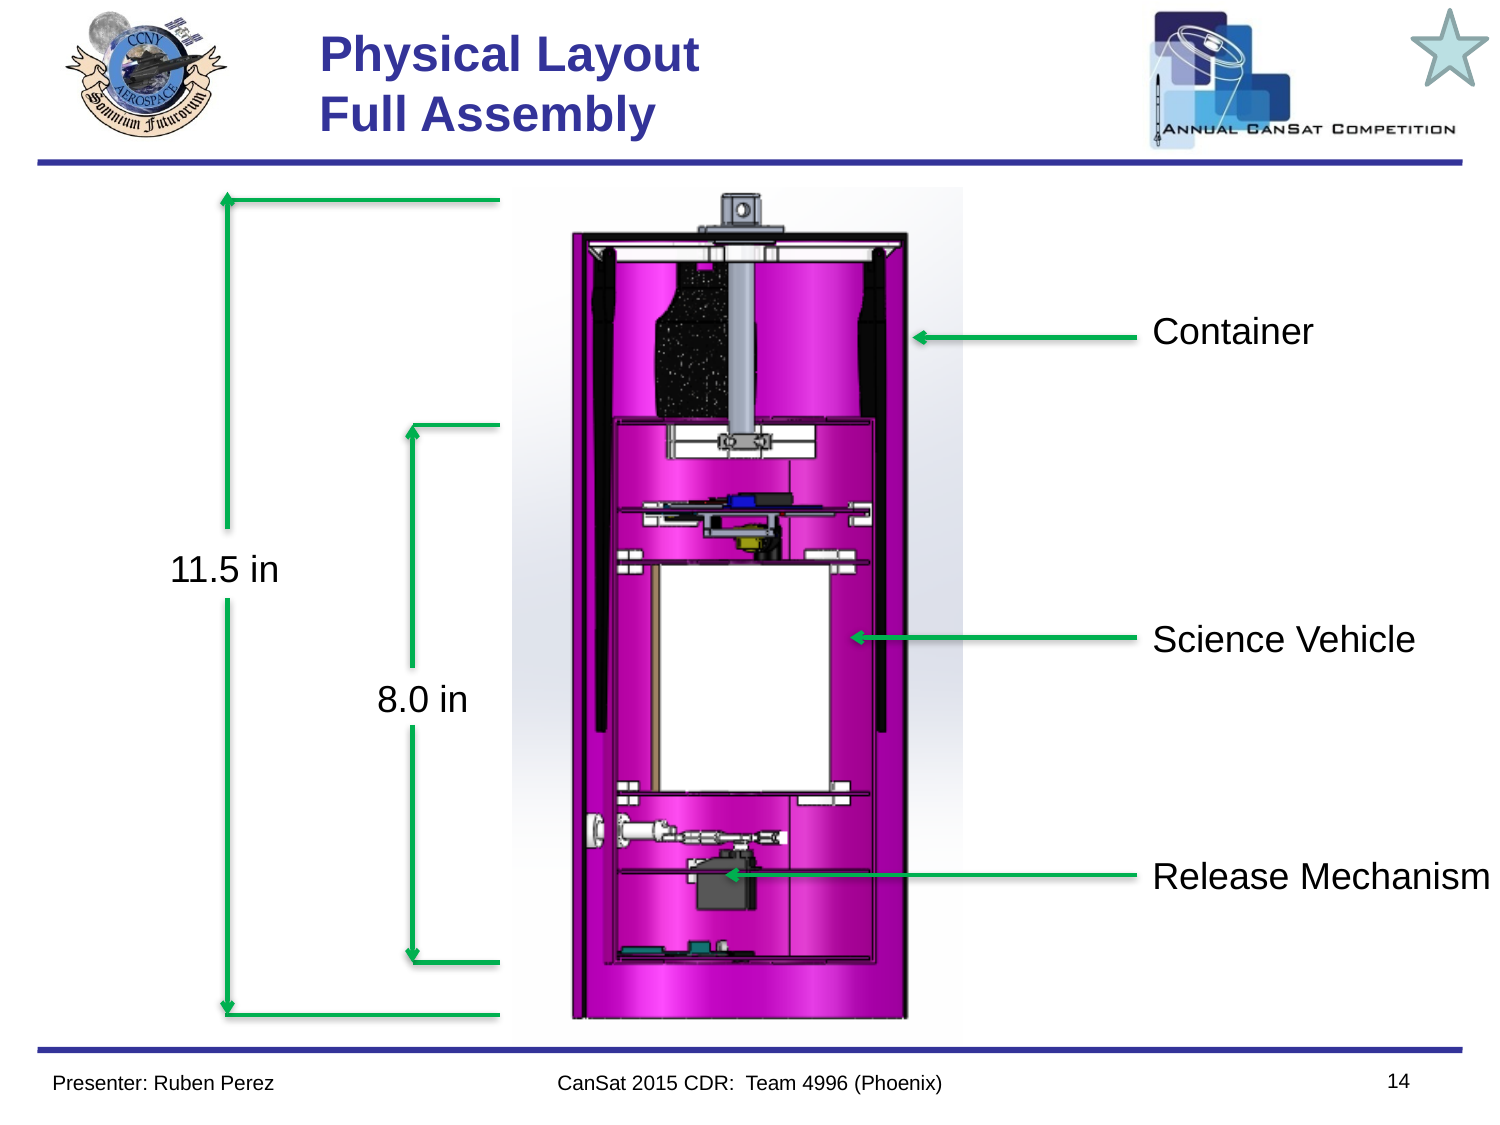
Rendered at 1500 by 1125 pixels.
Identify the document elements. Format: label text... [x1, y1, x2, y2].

footer CanSat 2015 CDR: Team 4996 (Phoenix) [450, 1062, 1050, 1103]
text_box Presenter: Ruben Perez [37, 1062, 413, 1103]
text_box Release Mechanism [1137, 844, 1500, 905]
text_box 8.0 in [362, 667, 500, 728]
slide_number 14 [1312, 1059, 1425, 1100]
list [512, 187, 963, 1045]
picture [1142, 1, 1463, 157]
title Physical Layout Full Assembly [304, 12, 1238, 150]
text_box 11.5 in [155, 537, 343, 598]
picture [0, 0, 301, 151]
picture [1427, 54, 1432, 73]
text_box [1410, 7, 1490, 87]
